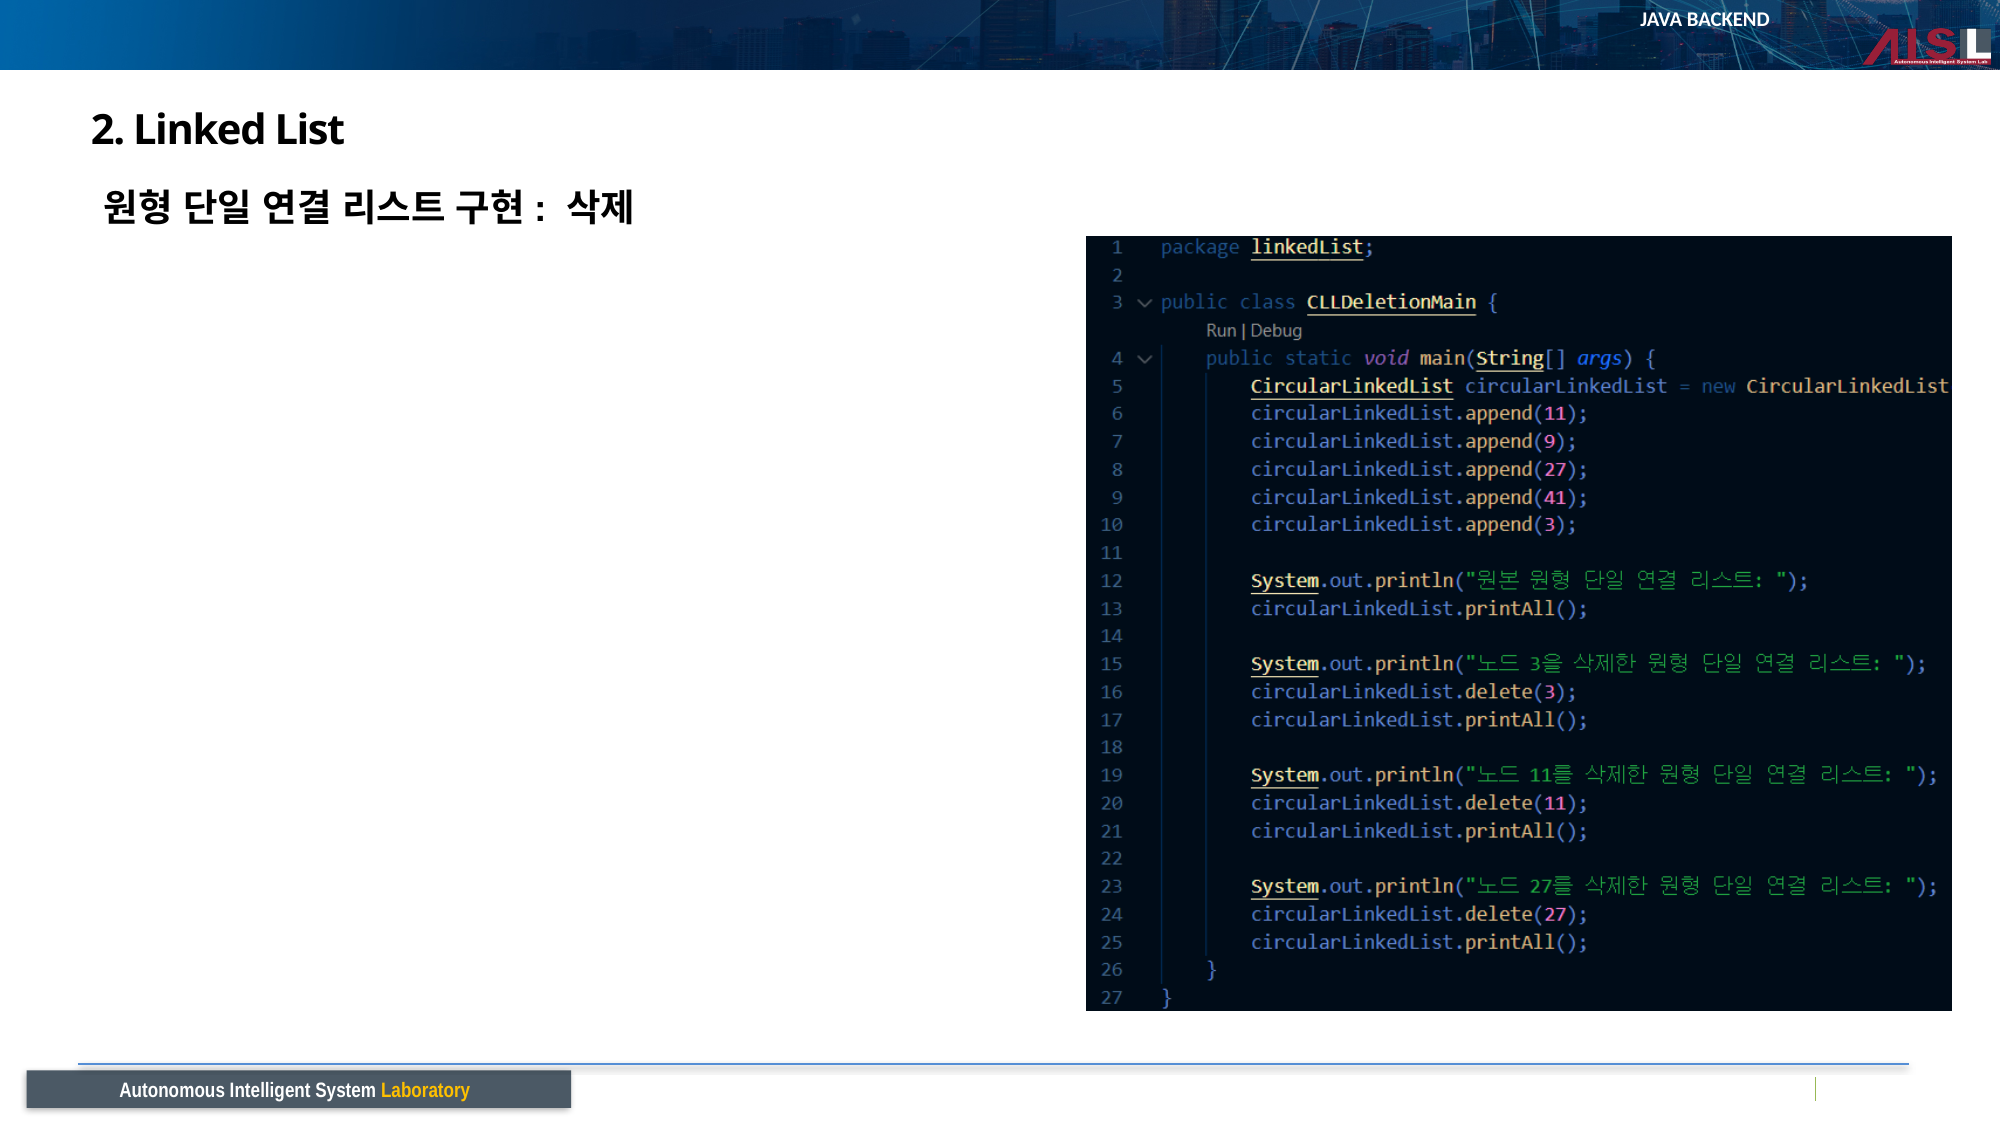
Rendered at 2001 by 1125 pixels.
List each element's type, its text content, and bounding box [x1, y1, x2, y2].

picture [0, 0, 2000, 70]
title 2. Linked List [82, 78, 1884, 177]
text_box 원형 단일 연결 리스트 구현: 삭제 [96, 176, 643, 237]
picture [1086, 236, 1952, 1011]
